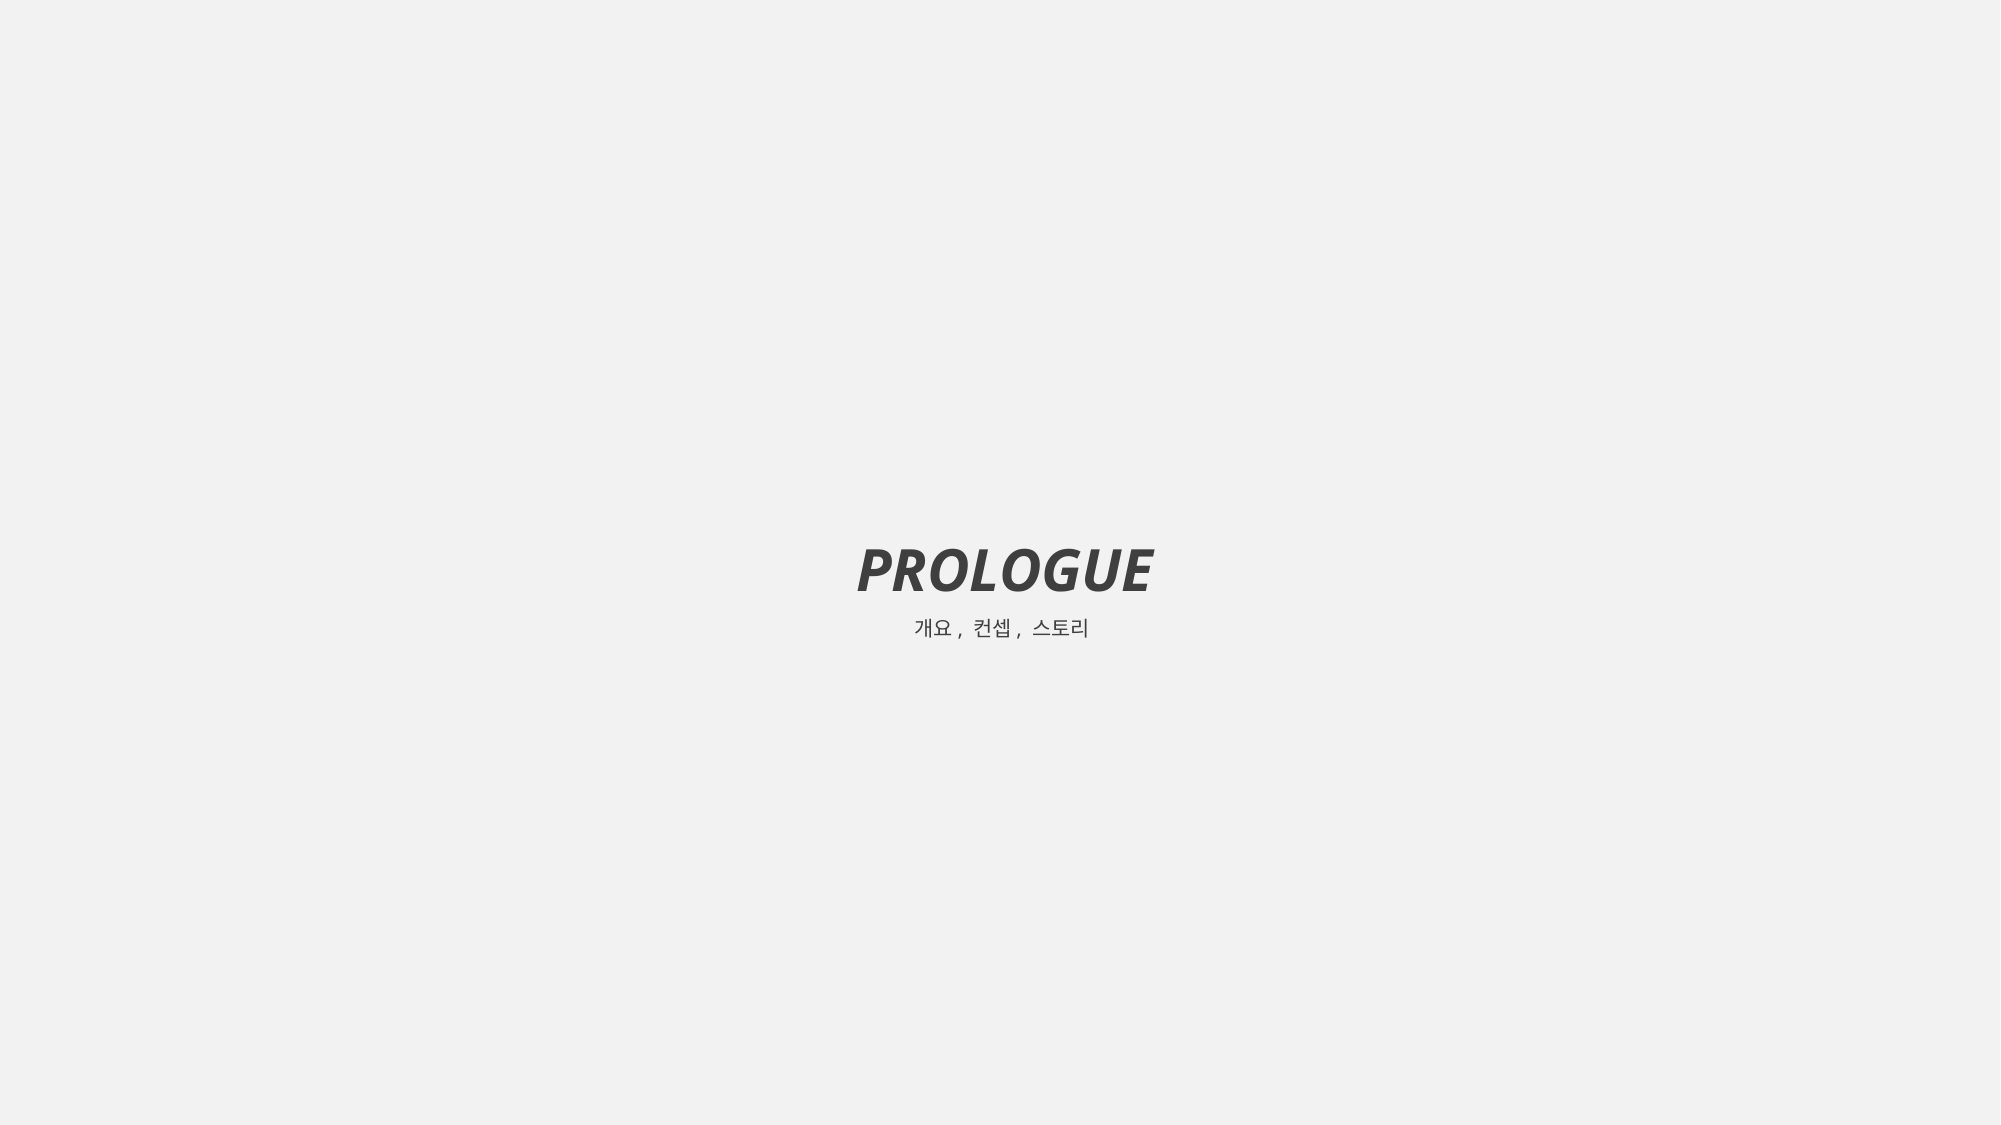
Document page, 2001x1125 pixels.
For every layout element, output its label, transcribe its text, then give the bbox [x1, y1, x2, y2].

text_box PROLOGUE 개요, 컨셉, 스토리 [504, 490, 1505, 648]
